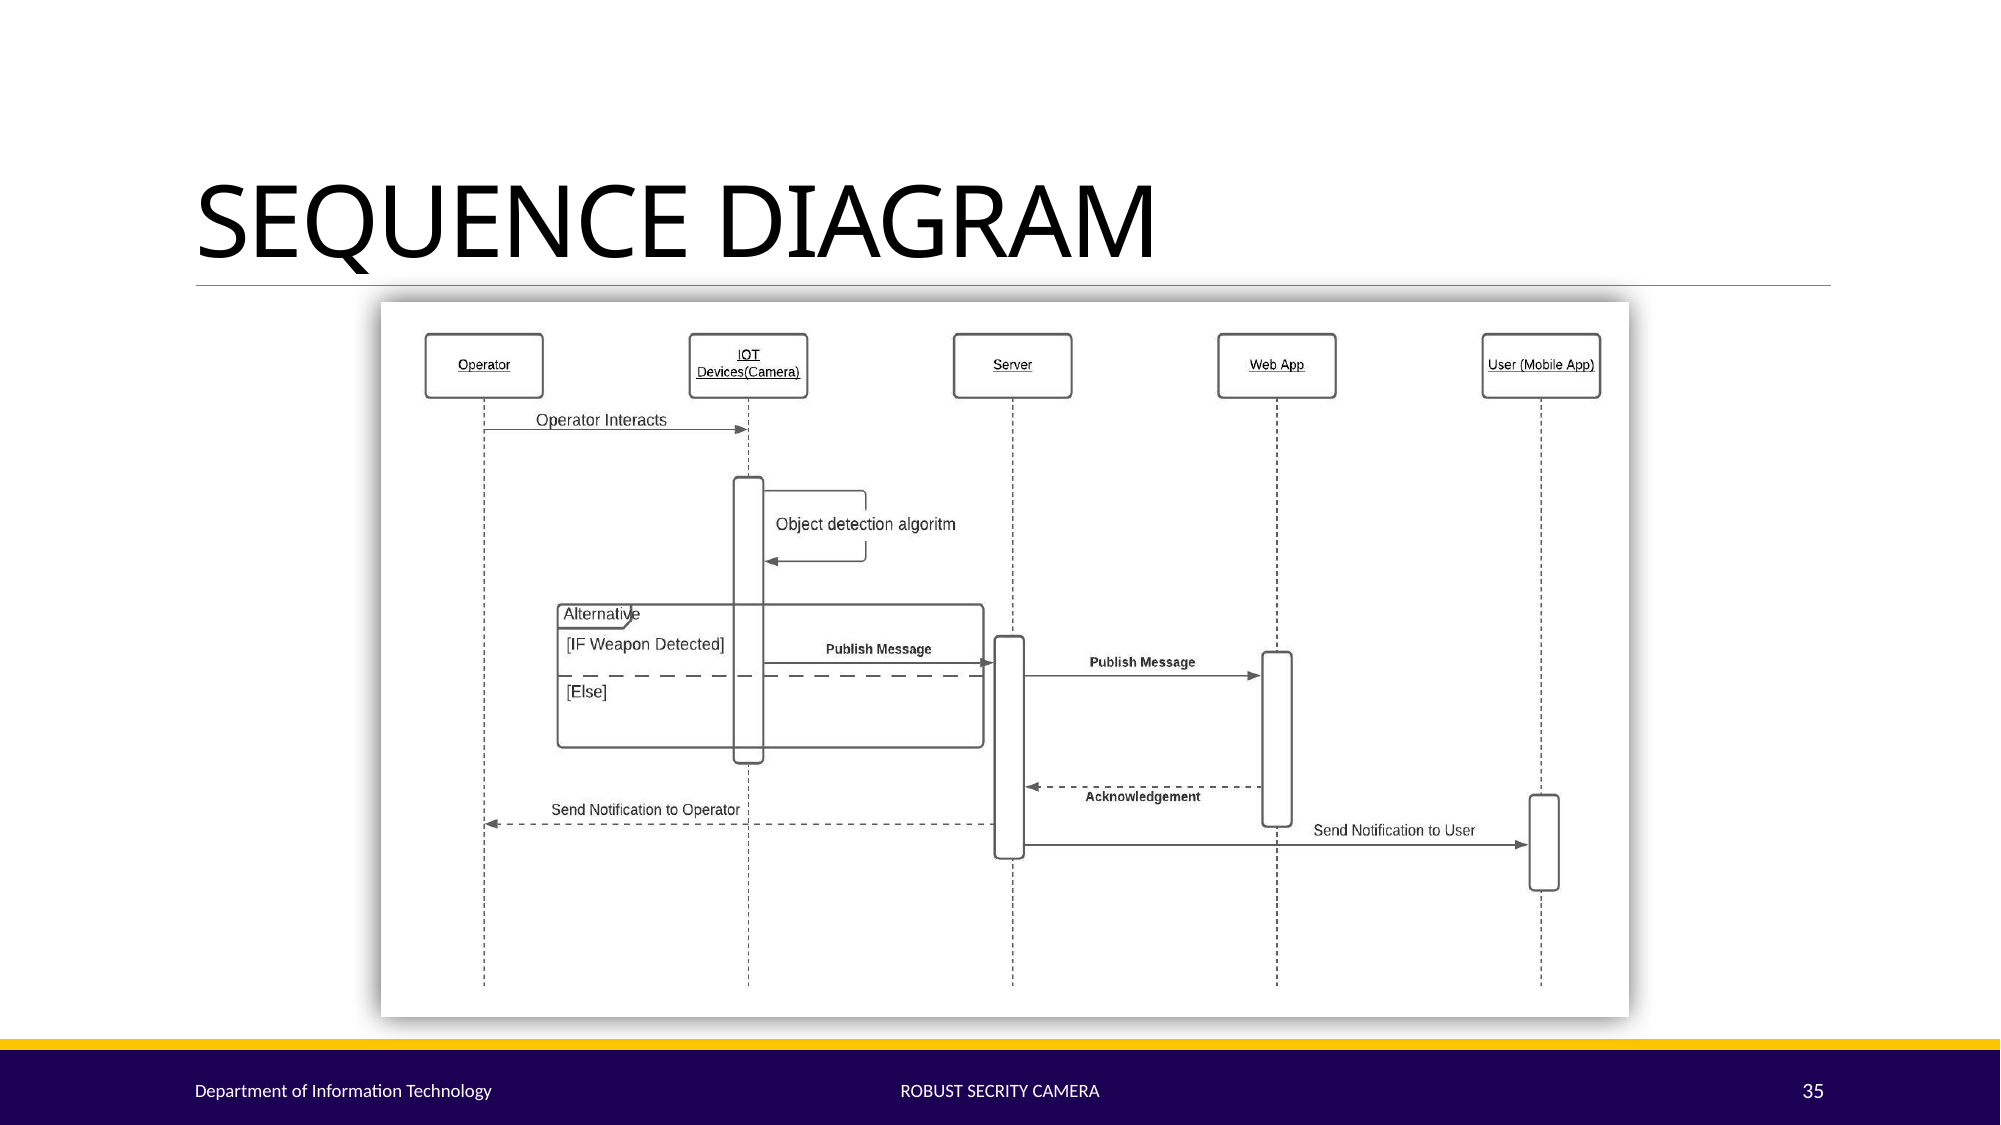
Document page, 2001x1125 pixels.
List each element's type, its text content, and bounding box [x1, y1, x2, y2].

slide_number Department of Information Technology [180, 1059, 586, 1120]
slide_number 35 [1624, 1059, 1840, 1120]
title SEQUENCE DIAGRAM [180, 47, 1830, 285]
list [381, 302, 1629, 1017]
footer ROBUST SECRITY CAMERA [604, 1059, 1396, 1120]
